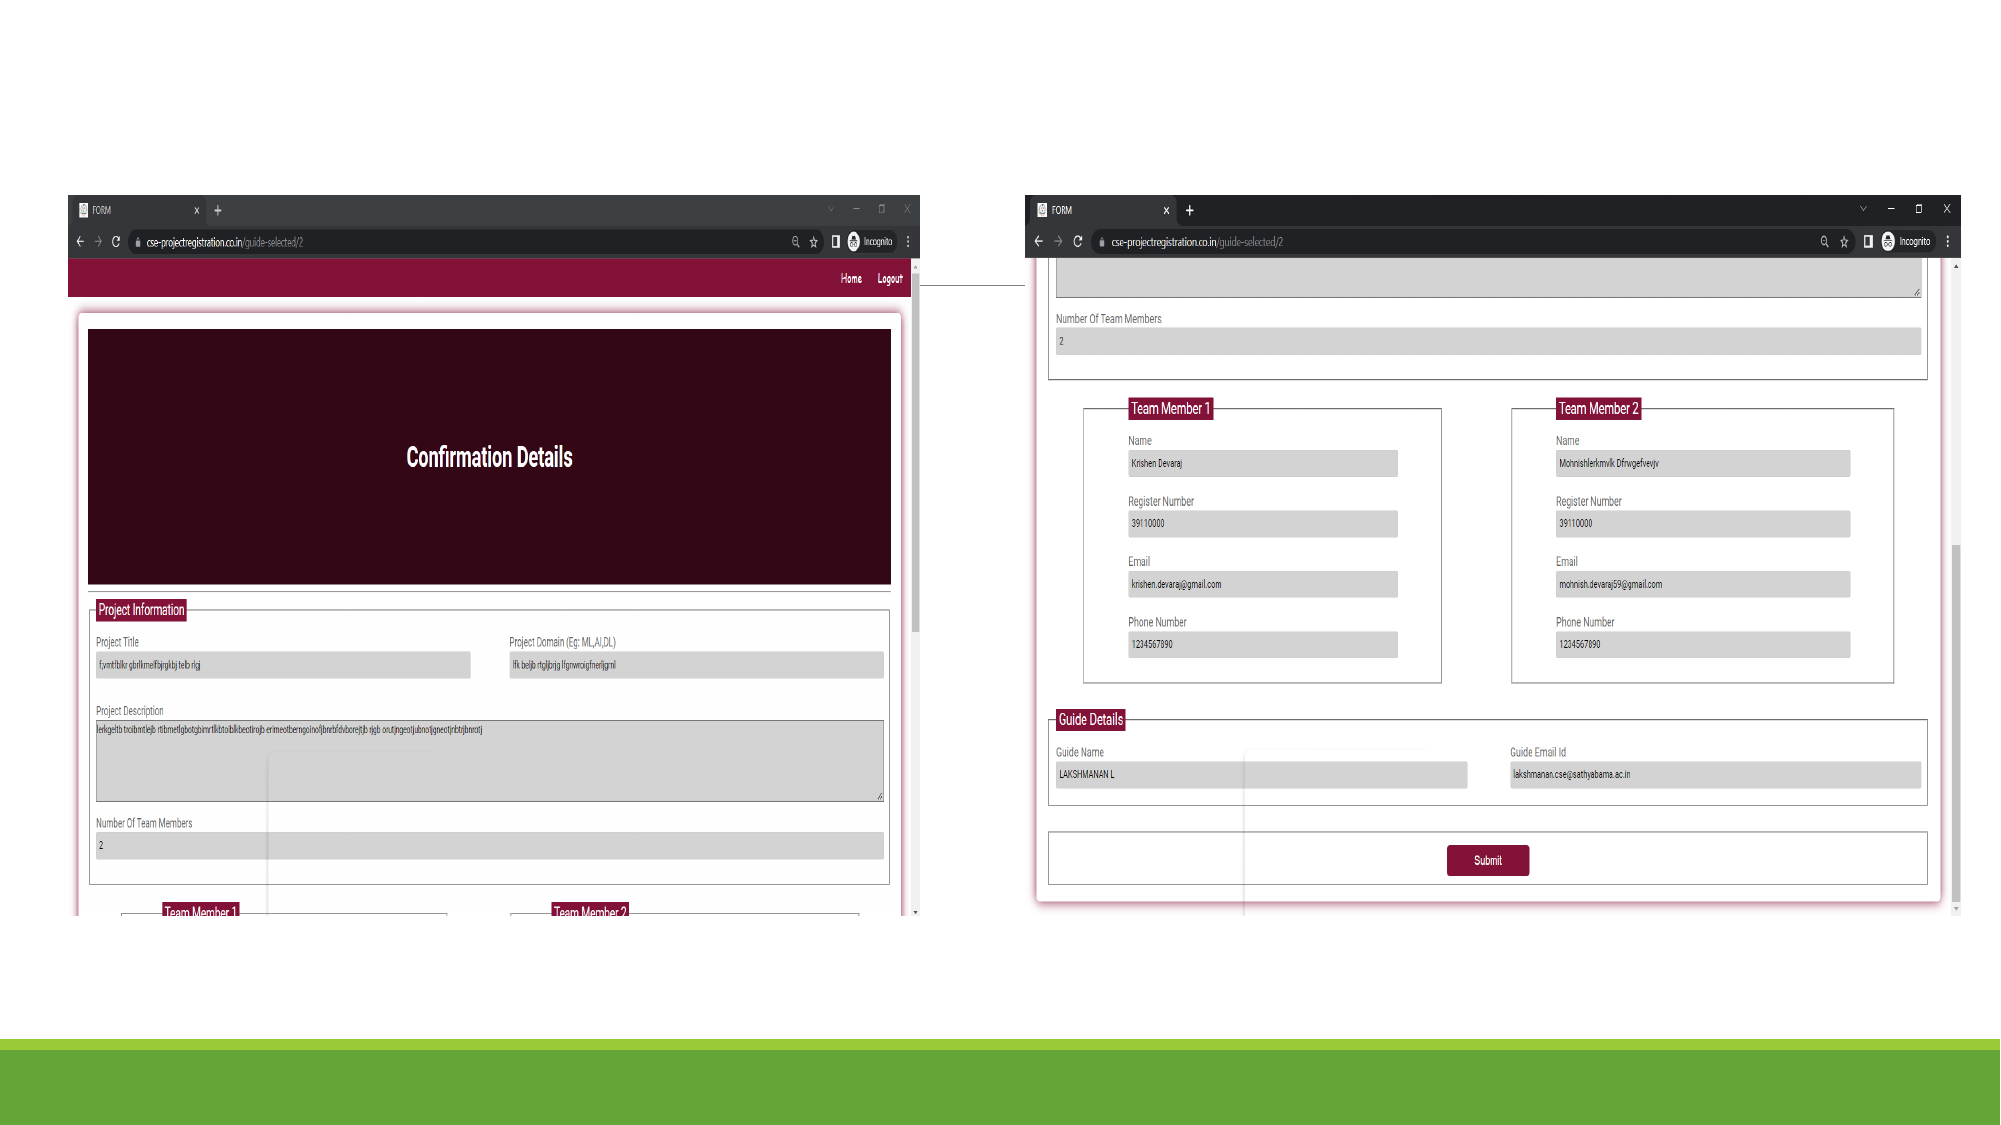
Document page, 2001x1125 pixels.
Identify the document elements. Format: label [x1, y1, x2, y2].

picture [1024, 195, 1962, 916]
picture [68, 195, 921, 916]
